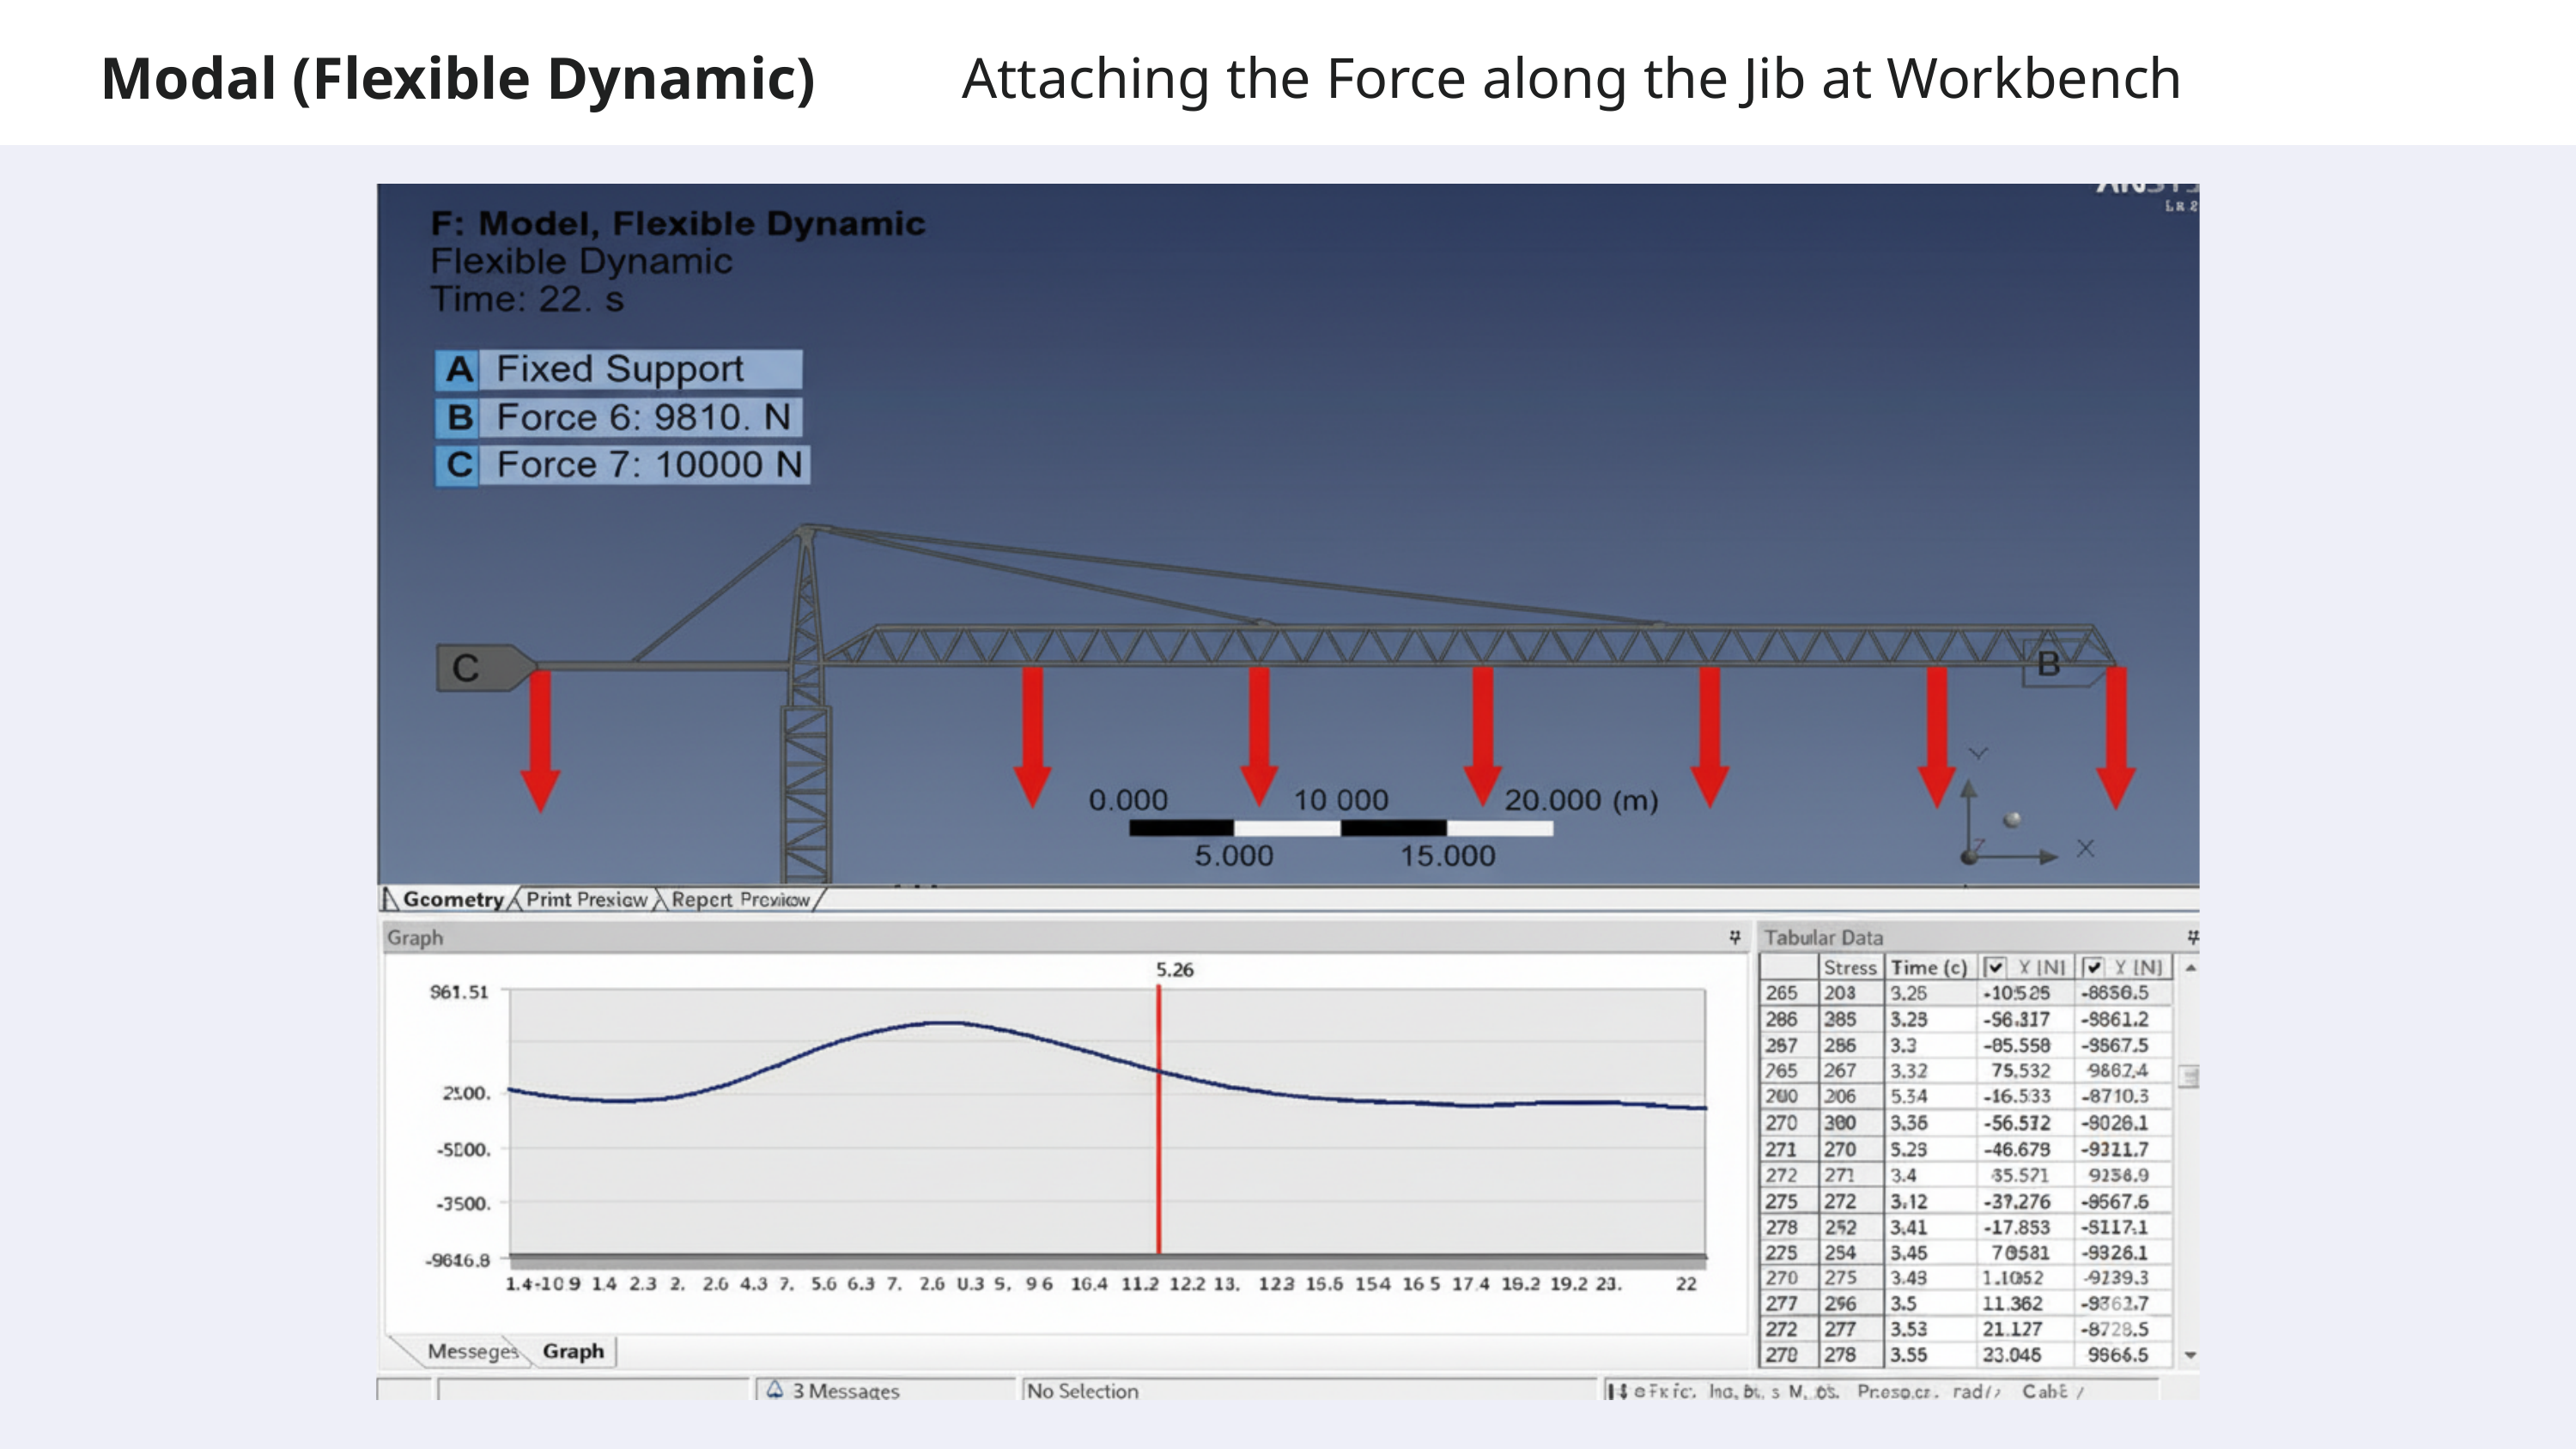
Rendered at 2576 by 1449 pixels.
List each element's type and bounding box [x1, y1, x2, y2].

text_box [376, 184, 2200, 1400]
text_box [0, 0, 2576, 145]
